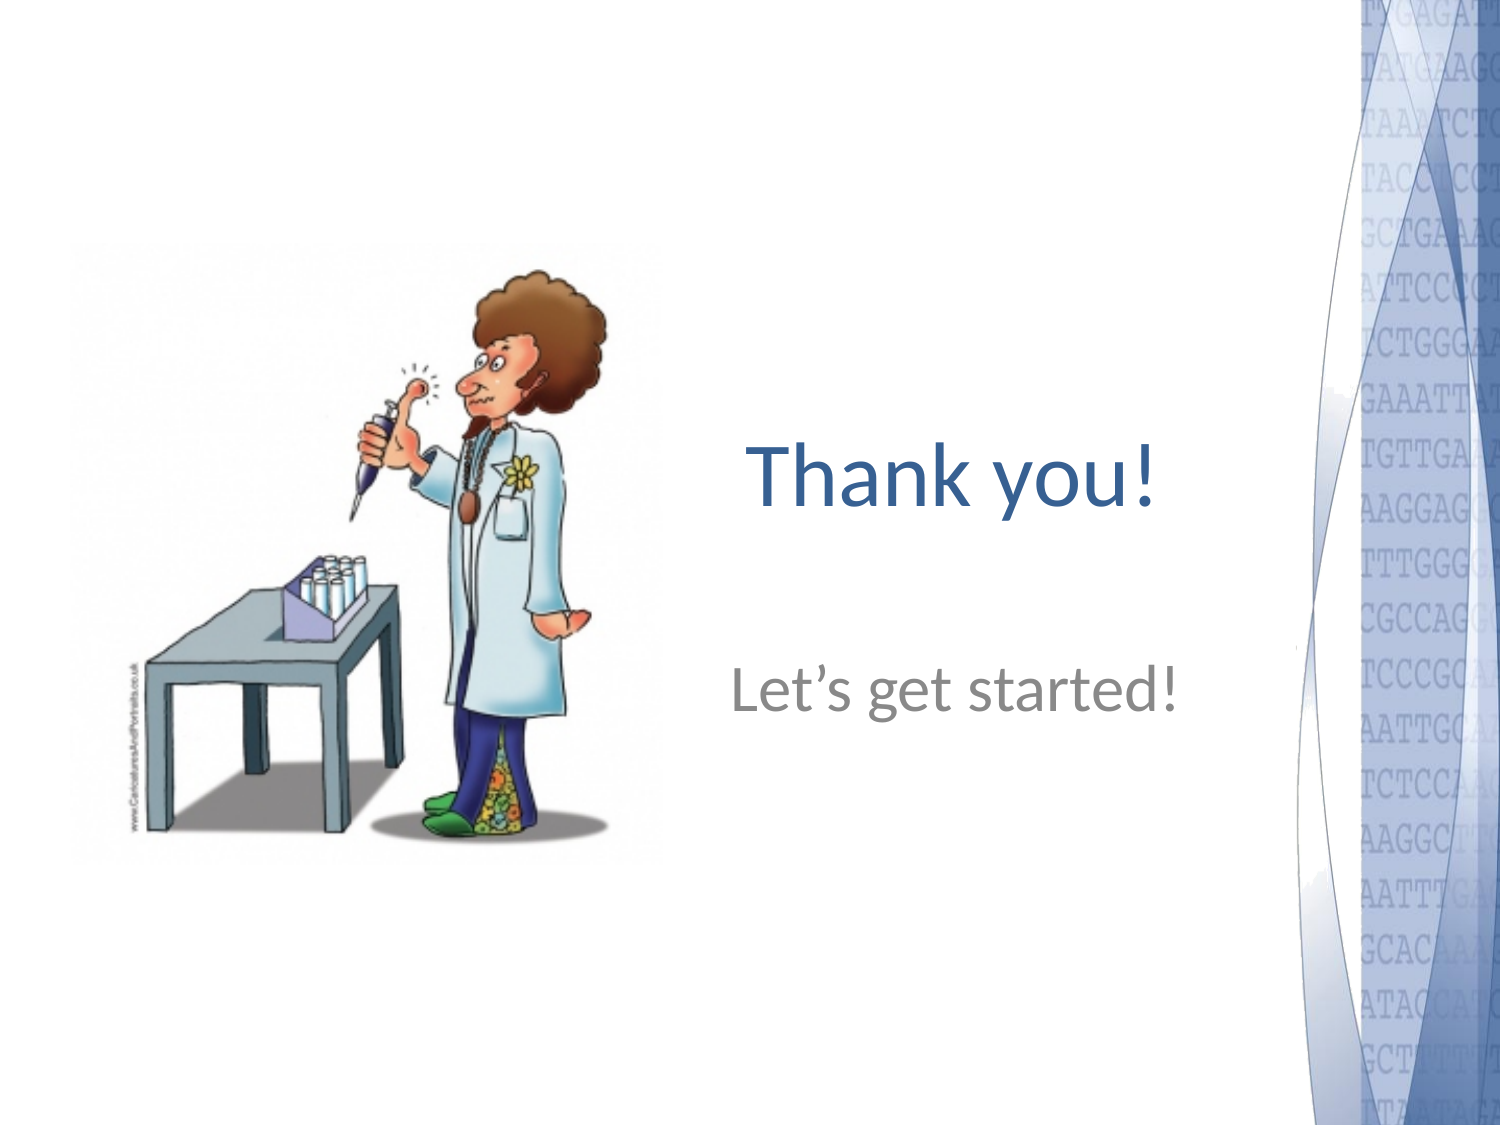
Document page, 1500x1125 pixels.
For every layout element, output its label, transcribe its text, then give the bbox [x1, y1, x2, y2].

picture [1295, 0, 1500, 1125]
picture [70, 243, 663, 866]
title Thank you! [667, 349, 1417, 591]
subtitle Let’s get started! [637, 637, 1275, 925]
